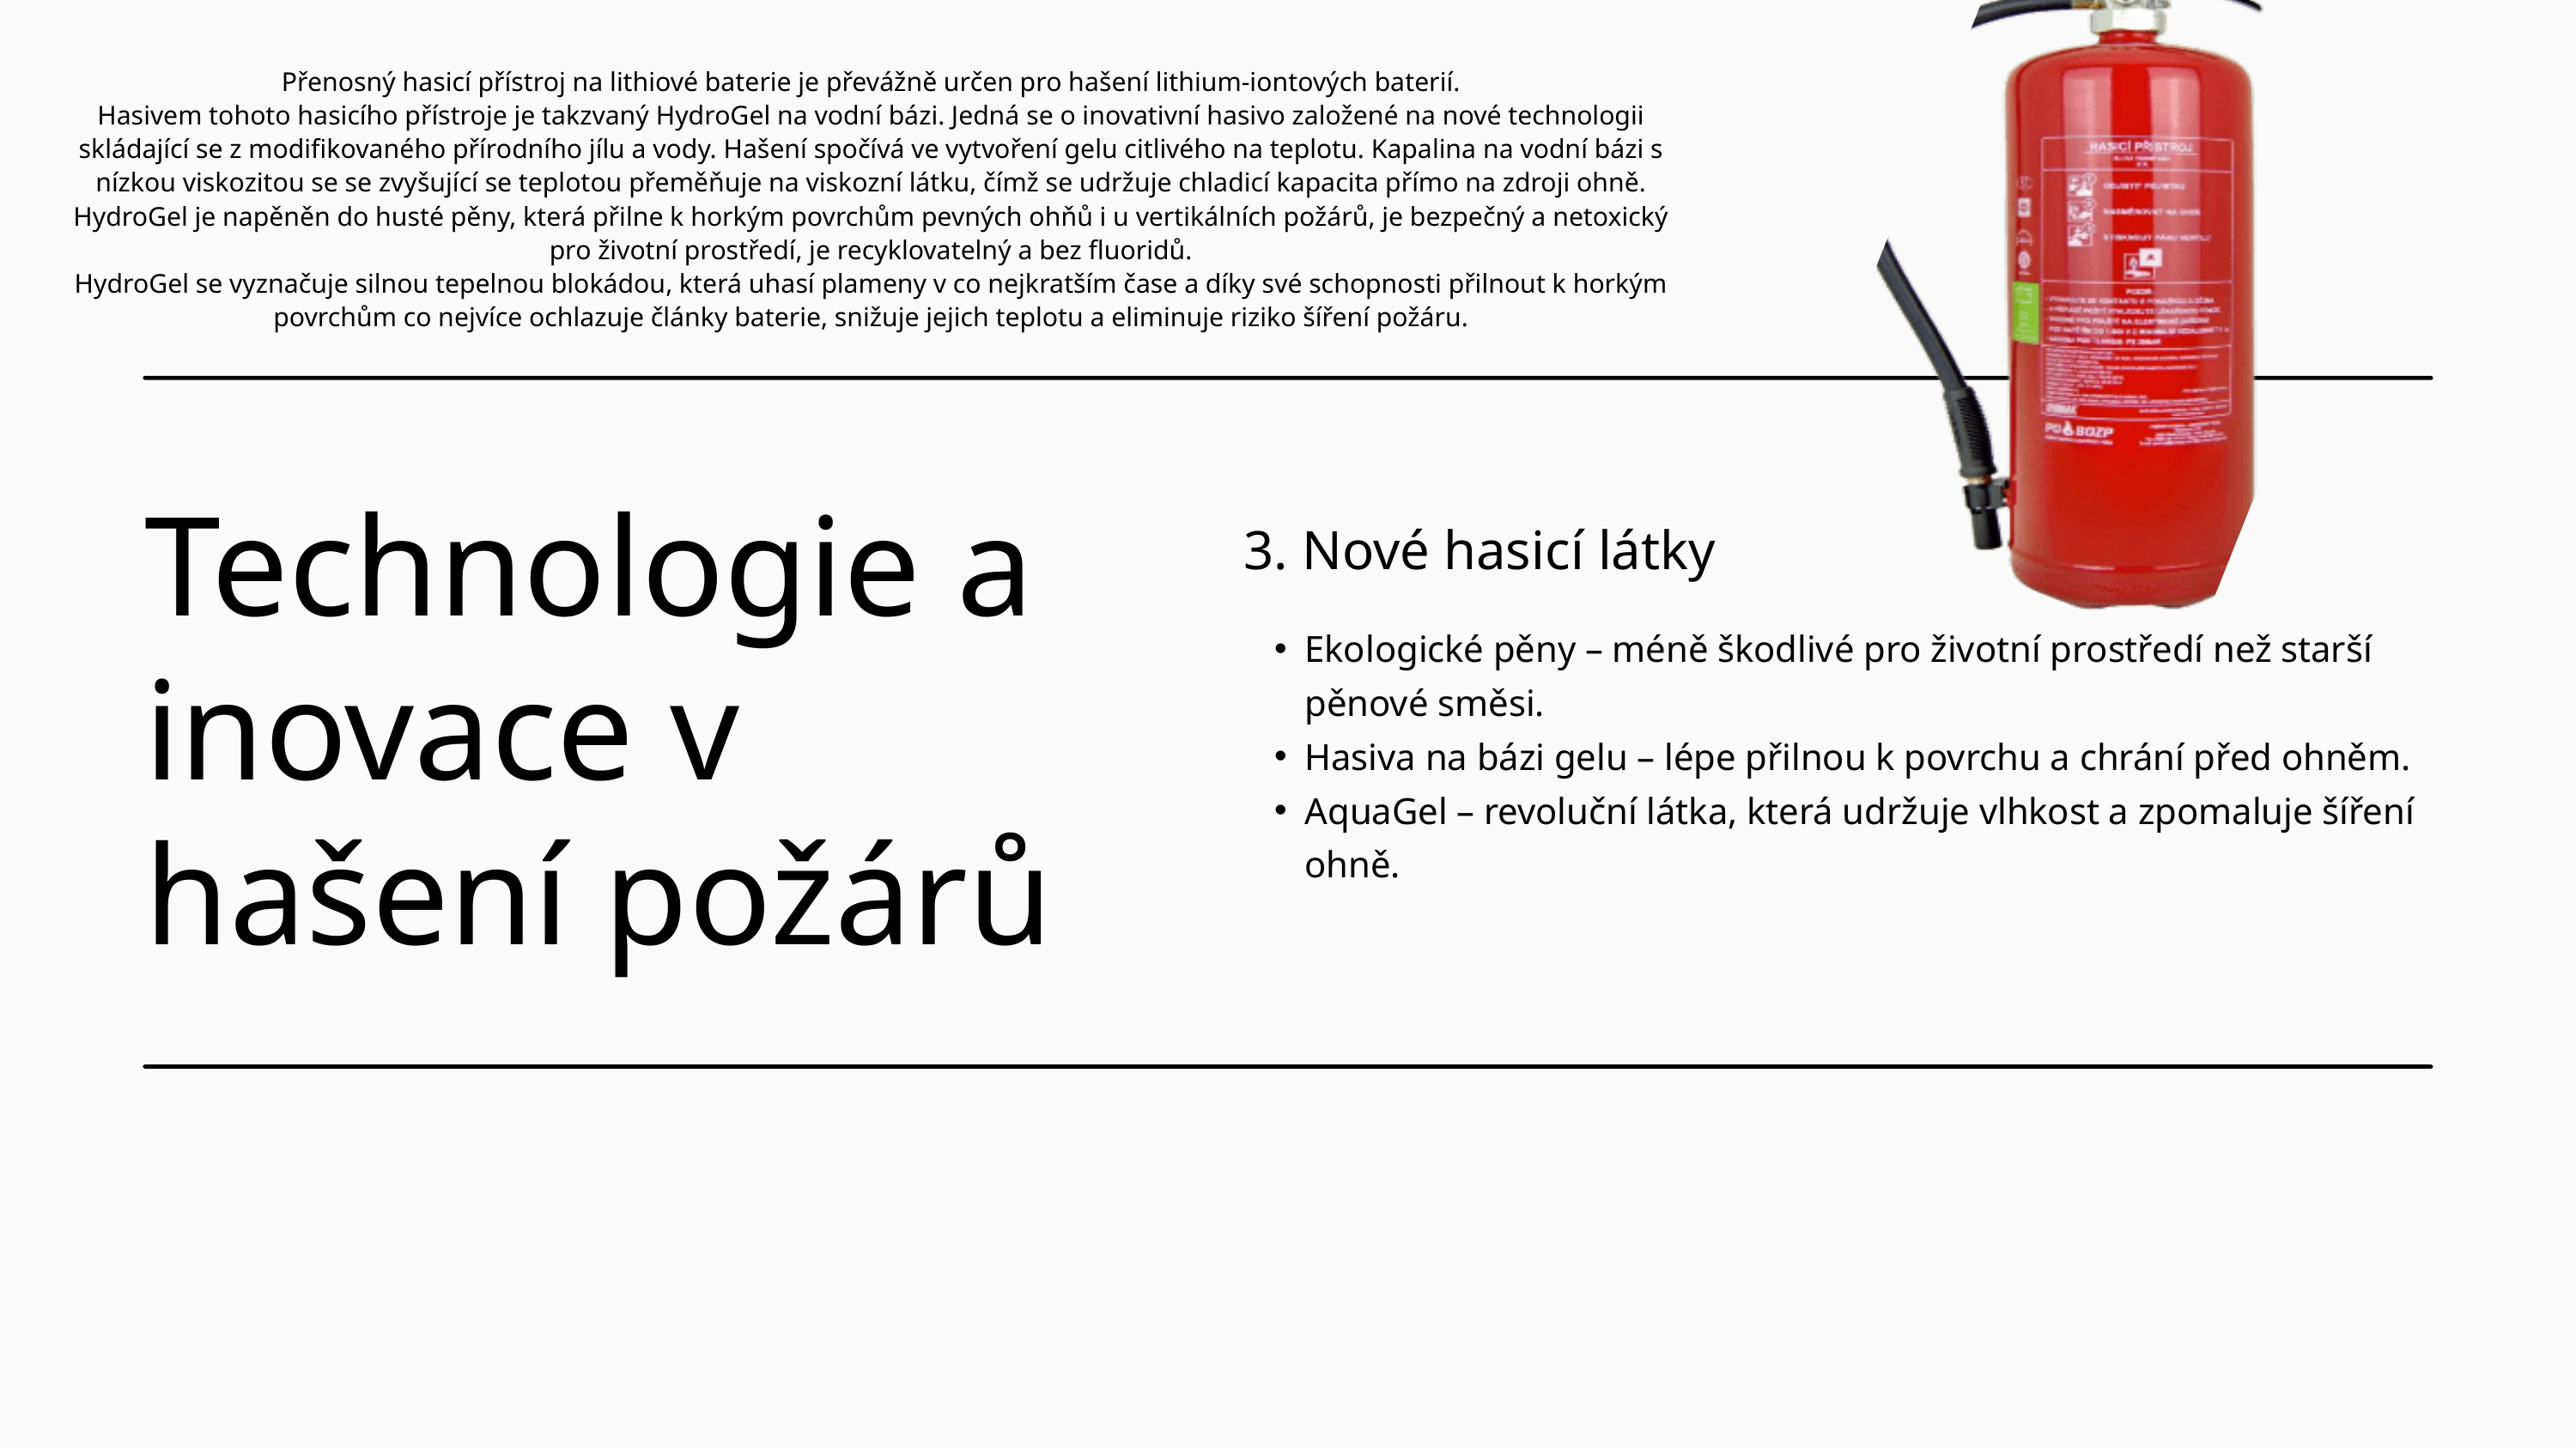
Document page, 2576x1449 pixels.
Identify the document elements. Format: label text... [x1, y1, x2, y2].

text_box Přenosný hasicí přístroj na lithiové baterie je převážně určen pro hašení lithium-iontových baterií. Hasivem tohoto hasicího přístroje je takzvaný HydroGel na vodní bázi. Jedná se o inovativní hasivo založené na nové technologii skládající se z modifikovaného přírodního jílu a vody. Hašení spočívá ve vytvoření gelu citlivého na teplotu. Kapalina na vodní bázi s nízkou viskozitou se se zvyšující se teplotou přeměňuje na viskozní látku, čímž se udržuje chladicí kapacita přímo na zdroji ohně. HydroGel je napěněn do husté pěny, která přilne k horkým povrchům pevných ohňů i u vertikálních požárů, je bezpečný a netoxický pro životní prostředí, je recyklovatelný a bez fluoridů. HydroGel se vyznačuje silnou tepelnou blokádou, která uhasí plameny v co nejkratším čase a díky své schopnosti přilnout k horkým povrchům co nejvíce ochlazuje články baterie, snižuje jejich teplotu a eliminuje riziko šíření požáru. [70, 62, 1670, 332]
text_box Technologie a inovace v hašení požárů [144, 478, 1129, 973]
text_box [1243, 514, 2432, 935]
text_box [1786, 0, 2432, 512]
